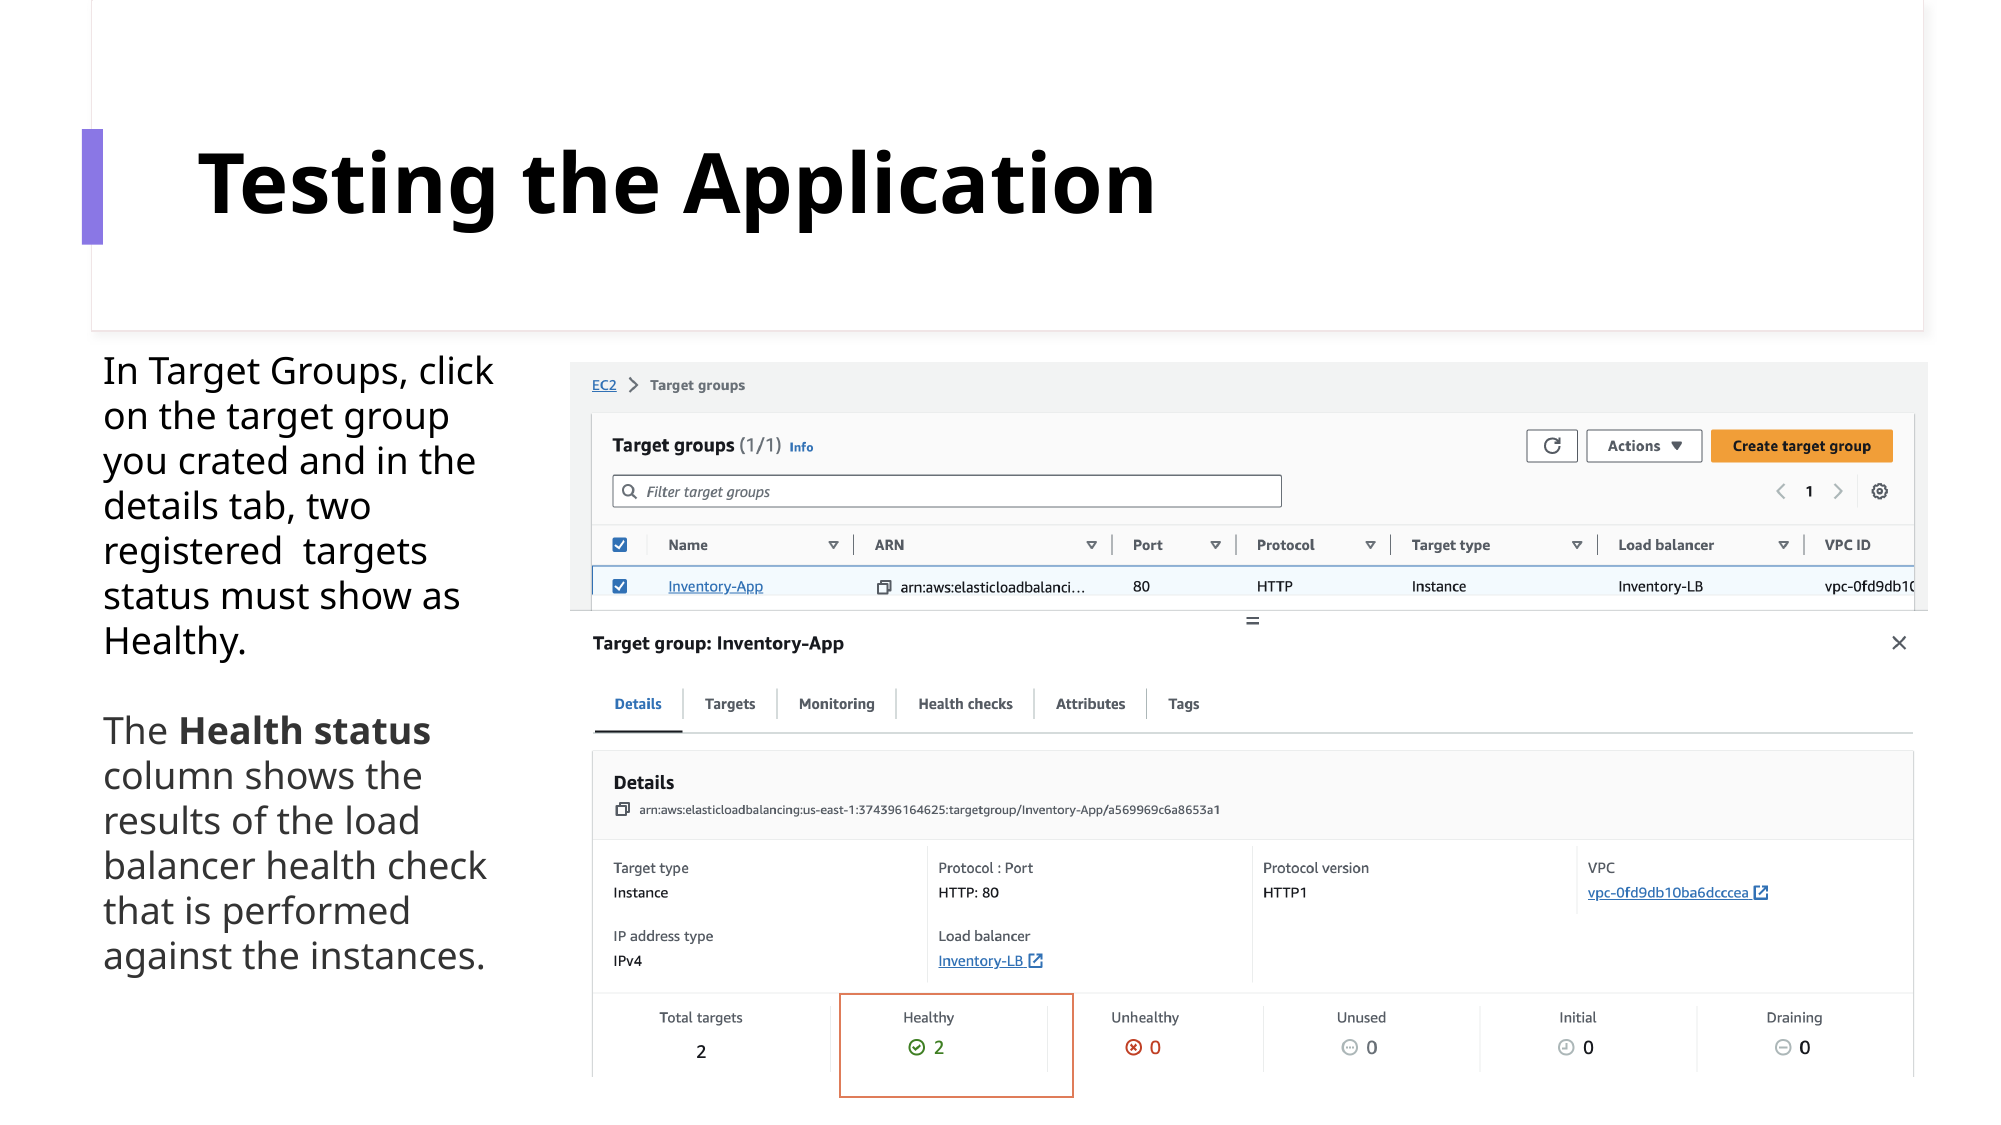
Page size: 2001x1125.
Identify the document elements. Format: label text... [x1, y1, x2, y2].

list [570, 362, 1928, 1077]
text_box In Target Groups, click on the target group you crated and in the details tab, two registered targets status must show as Healthy. The Health status column shows the results of the load balancer health check that is performed against the instances. [88, 339, 539, 984]
text_box [839, 1077, 1074, 1098]
title Testing the Application [183, 90, 1851, 284]
